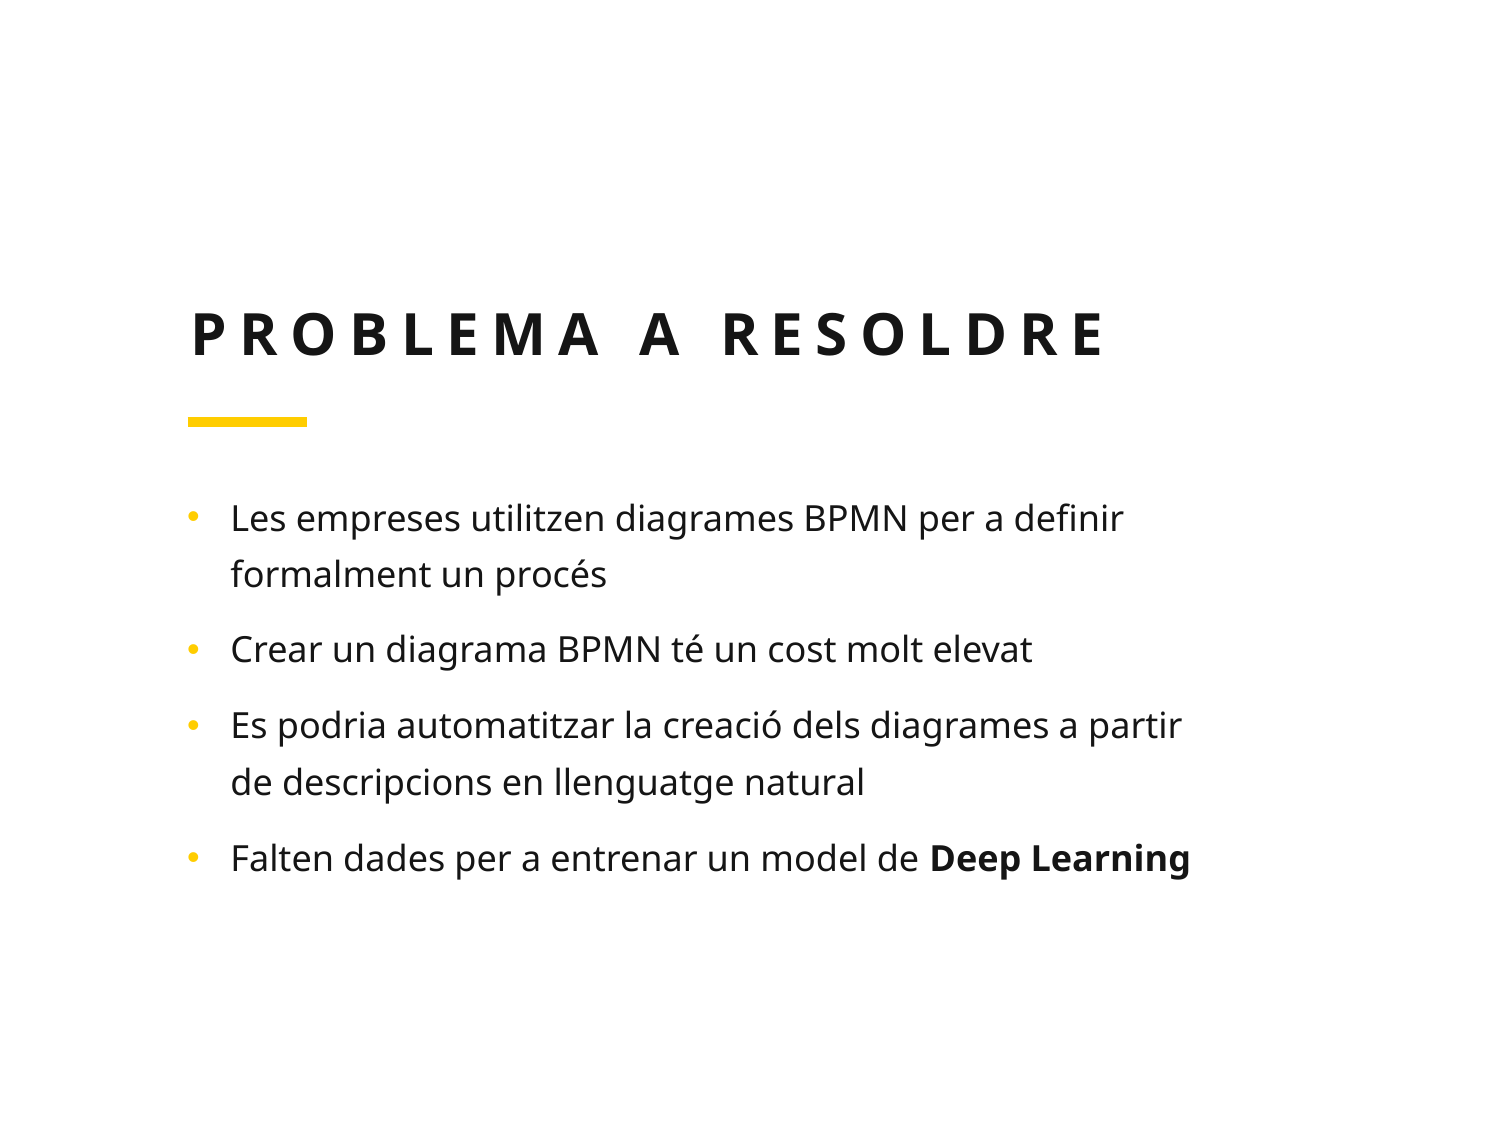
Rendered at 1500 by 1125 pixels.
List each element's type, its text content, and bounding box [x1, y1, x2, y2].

title PROBLEMA A RESOLDRE [175, 269, 1313, 375]
list Les empreses utilitzen diagrames BPMN per a definir formalment un procés Crear un diagrama BPMN té un cost molt elevat Es podria automatitzar la creació dels diagrames a partir de descripcions en llenguatge natural Falten dades per a entrenar un model de Deep Learning [175, 476, 1219, 890]
text_box [0, 140, 1500, 985]
